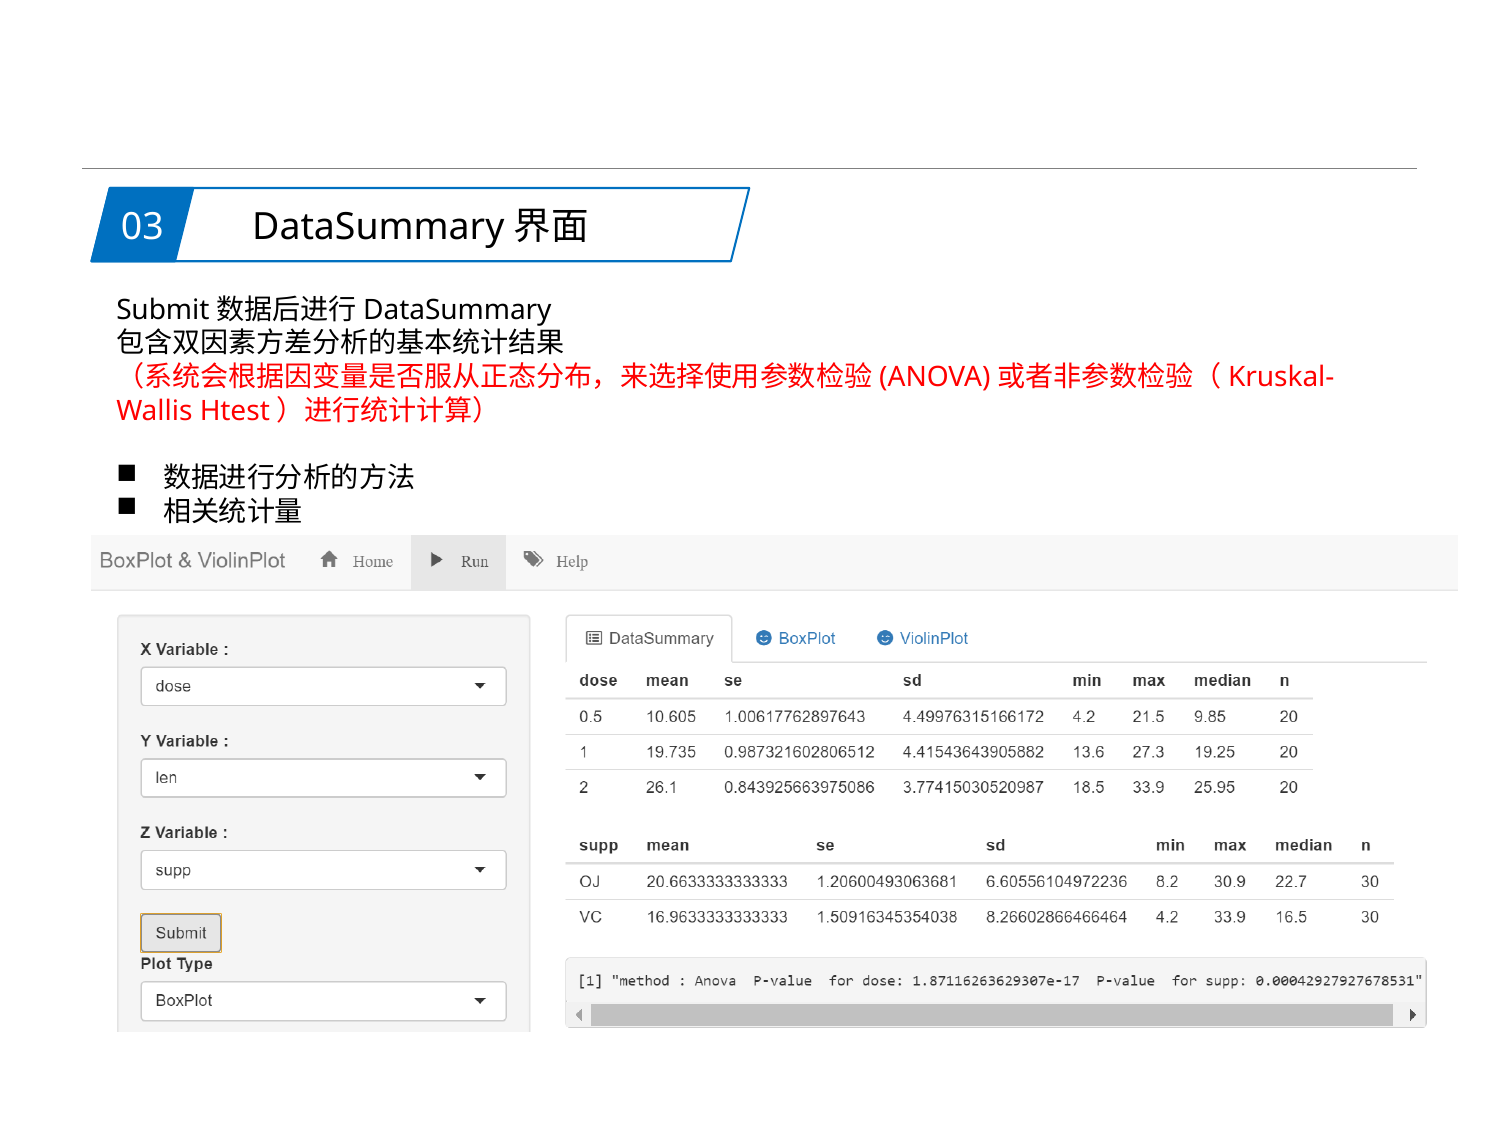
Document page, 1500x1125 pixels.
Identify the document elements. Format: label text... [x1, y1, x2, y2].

text_box Submit数据后进行DataSummary 包含双因素方差分析的基本统计结果 （系统会根据因变量是否服从正态分布，来选择使用参数检验(ANOVA)或者非参数检验（Kruskal-Wallis Htest）进行统计计算） 数据进行分析的方法 相关统计量 [101, 283, 1414, 535]
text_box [91, 187, 750, 262]
picture [91, 535, 1458, 1032]
